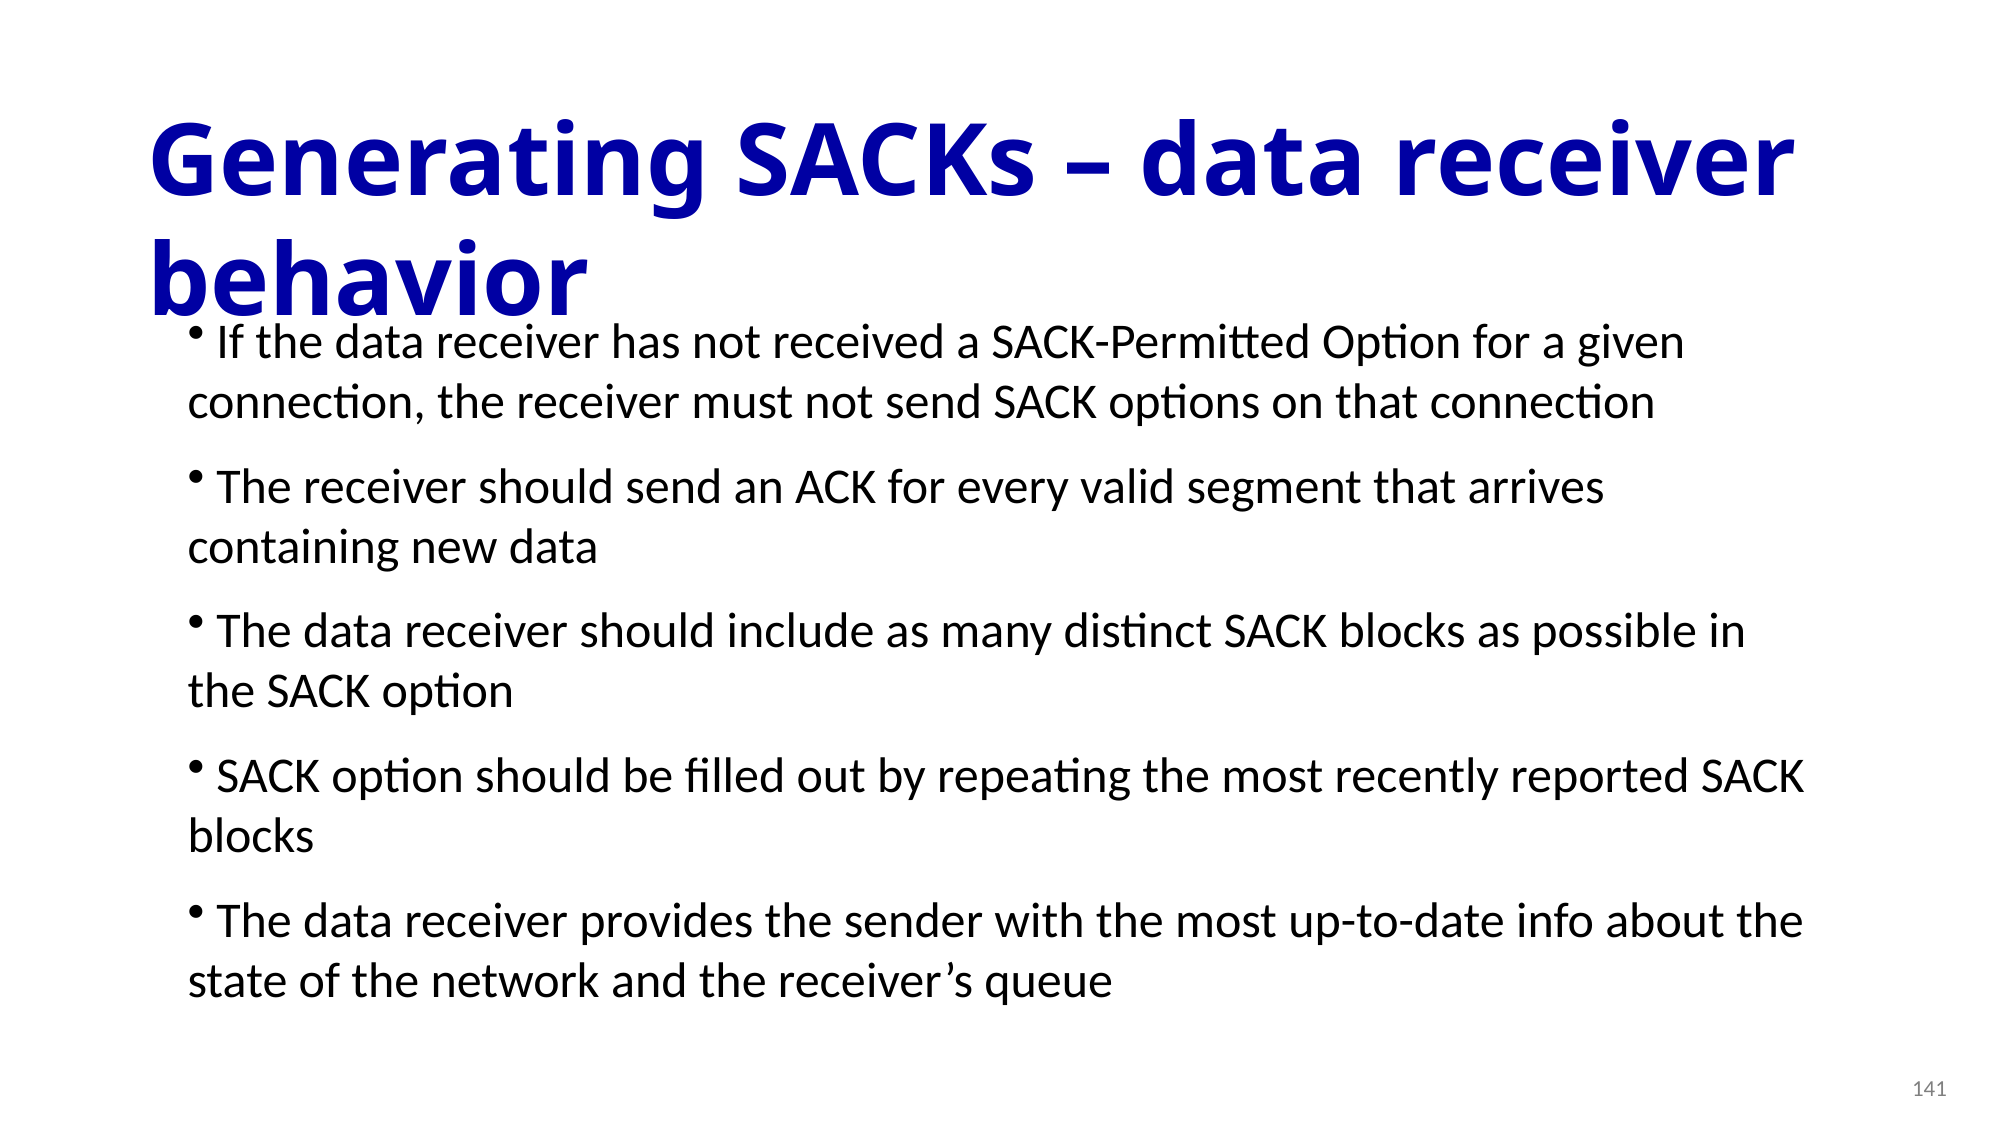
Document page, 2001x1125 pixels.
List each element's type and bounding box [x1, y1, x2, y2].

slide_number [1512, 1056, 1963, 1117]
text_box [132, 87, 1901, 1016]
